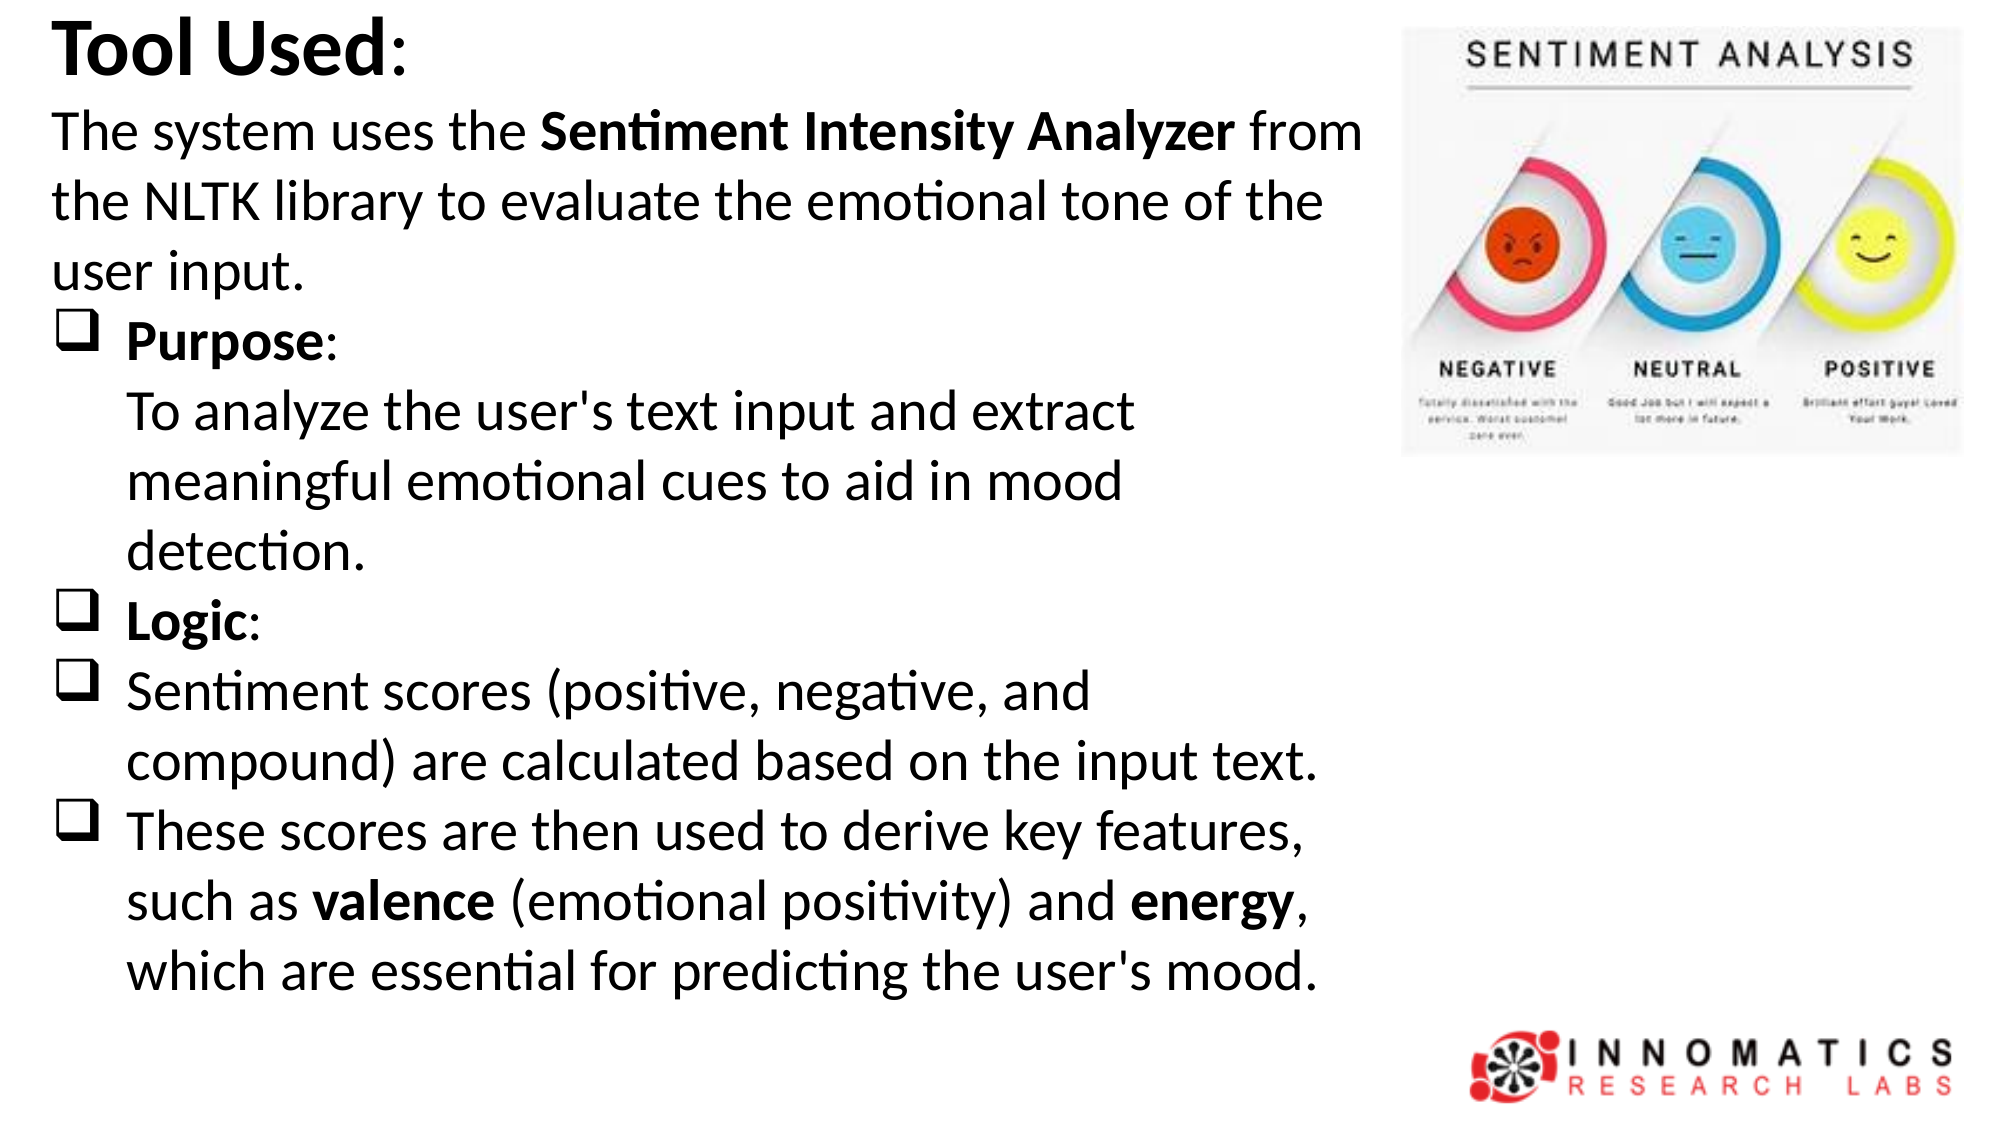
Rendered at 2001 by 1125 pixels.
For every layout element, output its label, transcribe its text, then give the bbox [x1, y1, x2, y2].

picture [1401, 26, 1964, 457]
picture [1445, 1014, 1975, 1125]
text_box Tool Used: The system uses the Sentiment Intensity Analyzer from the NLTK library to evaluate the emotional tone of the user input. Purpose: To analyze the user's text input and extract meaningful emotional cues to aid in mood detection. Logic: Sentiment scores (positive, negative, and compound) are calculated based on the input text. These scores are then used to derive key features, such as valence (emotional positivity) and energy, which are essential for predicting the user's mood. [36, 0, 1387, 1055]
